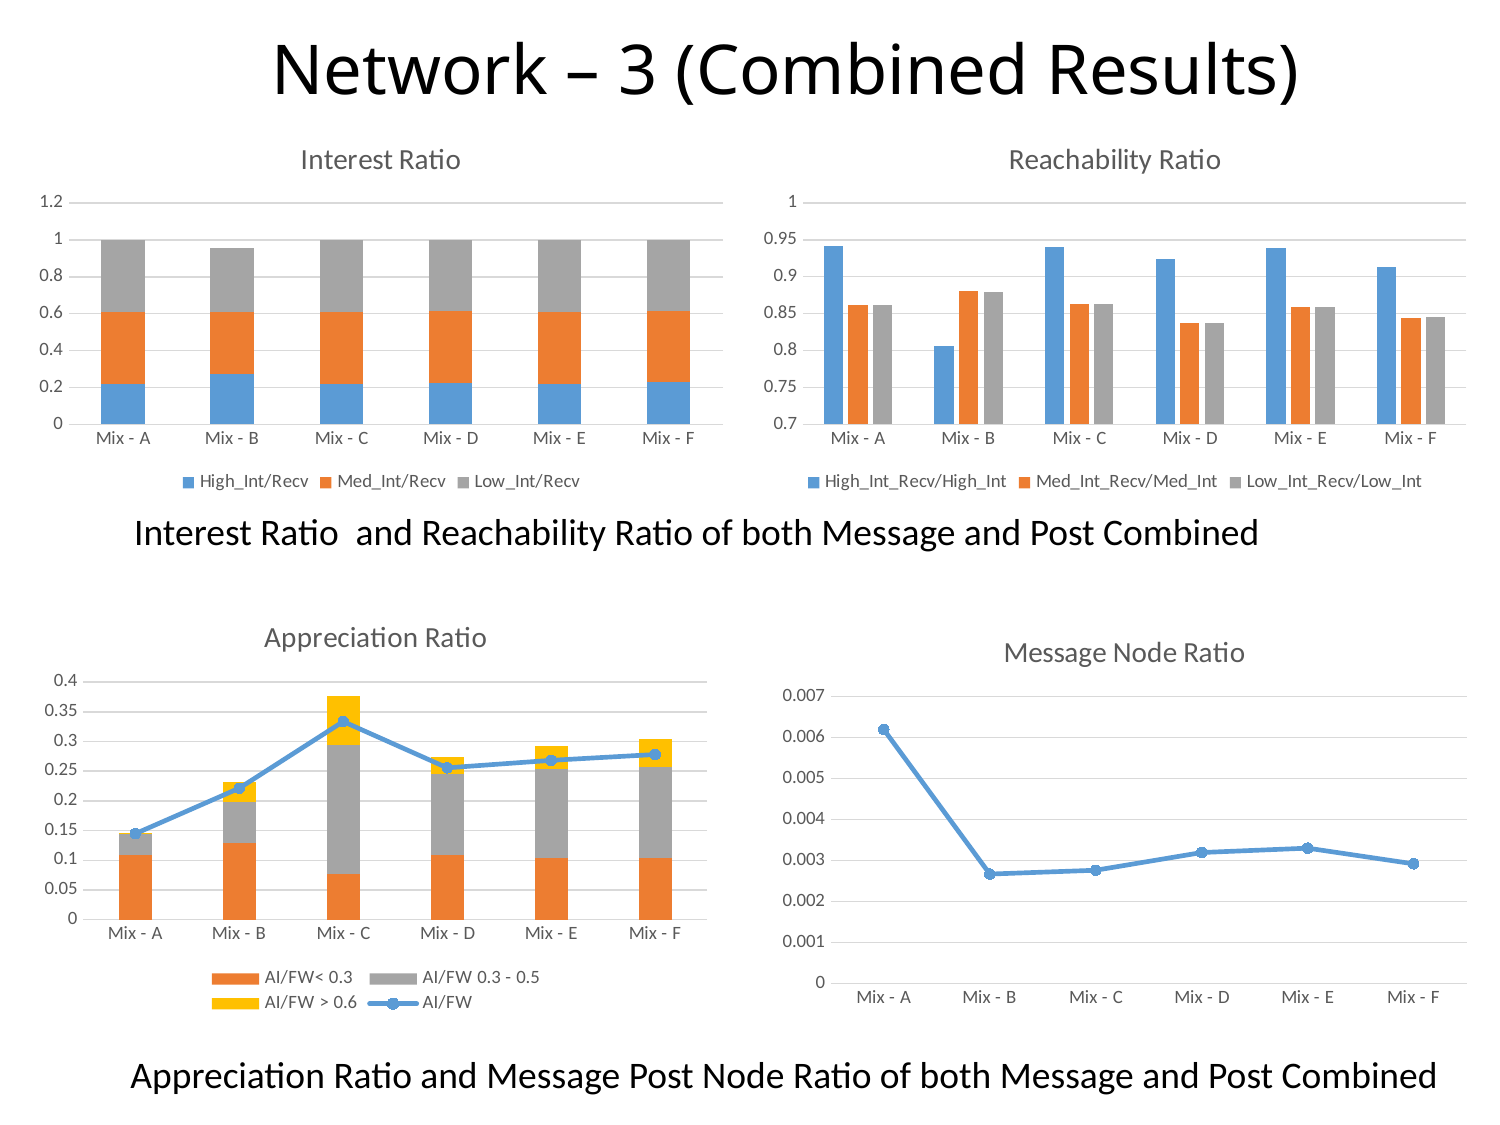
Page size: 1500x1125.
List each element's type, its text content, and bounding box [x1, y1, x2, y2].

title Network – 3 (Combined Results) [112, 20, 1460, 124]
chart [749, 123, 1481, 499]
text_box Interest Ratio and Reachability Ratio of both Message and Post Combined [119, 500, 1382, 560]
chart [24, 123, 738, 499]
chart [30, 600, 721, 1020]
text_box Appreciation Ratio and Message Post Node Ratio of both Message and Post Combined [115, 1043, 1479, 1104]
chart [768, 616, 1481, 1017]
